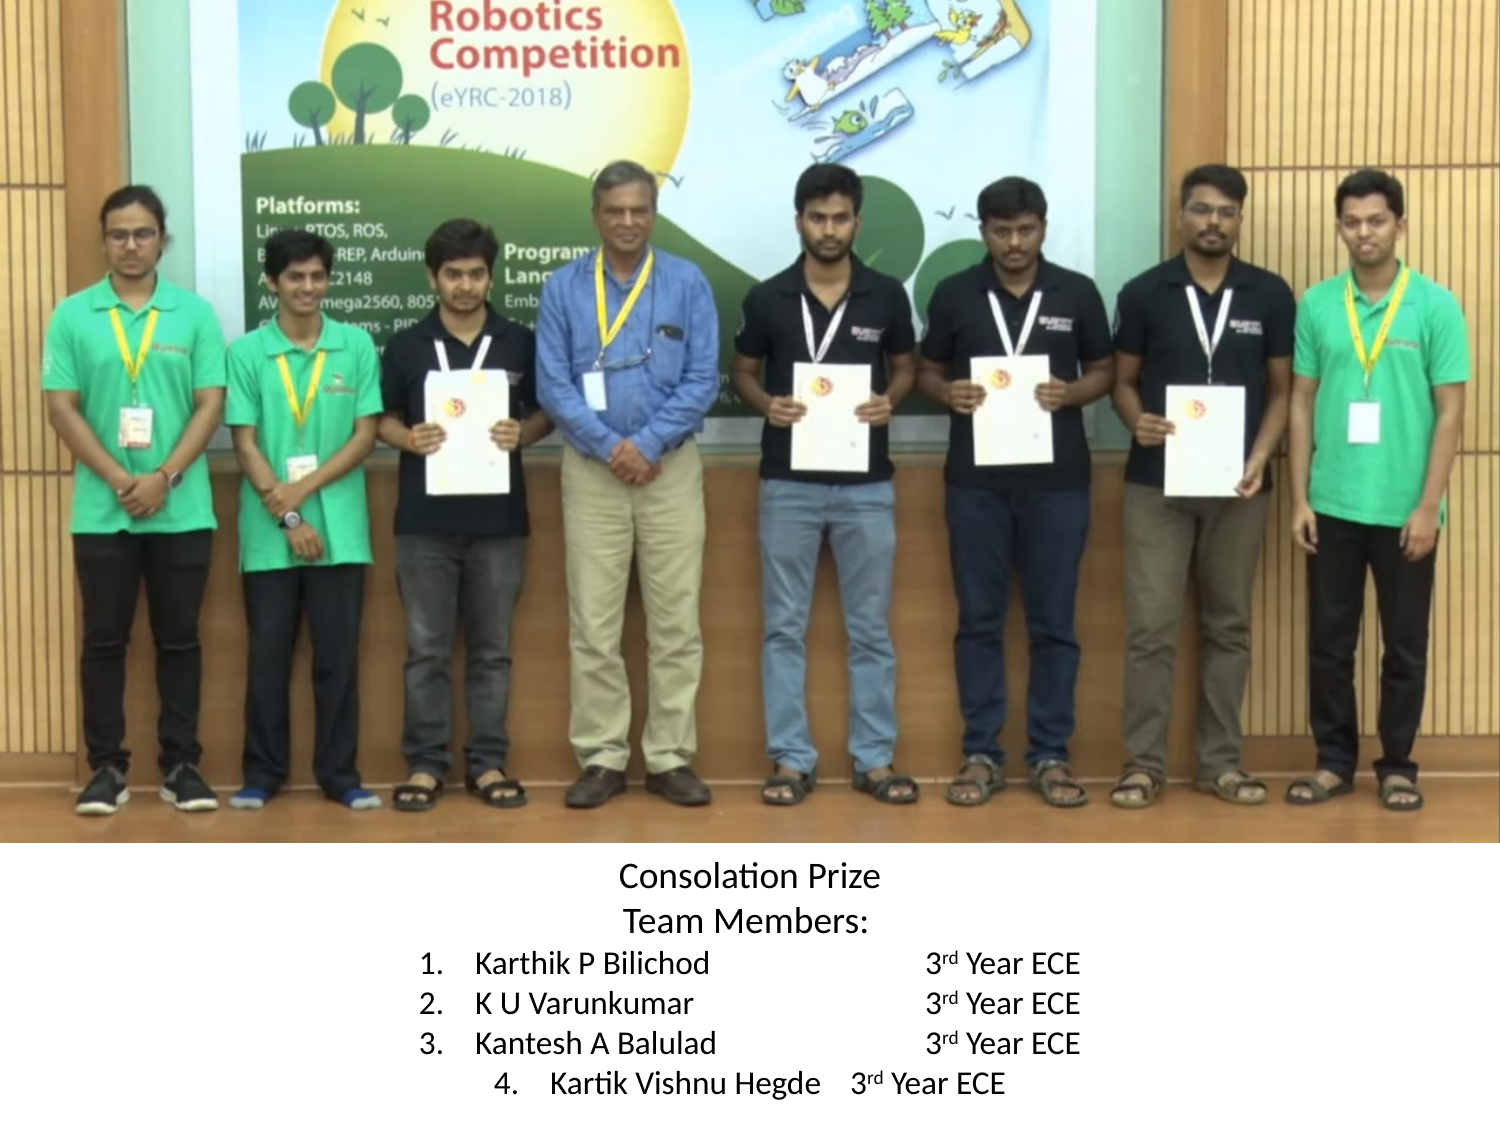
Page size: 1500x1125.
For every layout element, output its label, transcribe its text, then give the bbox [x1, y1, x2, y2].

text_box Consolation Prize Team Members: Karthik P Bilichod 3rd Year ECE K U Varunkumar 3rd Year ECE Kantesh A Balulad 3rd Year ECE Kartik Vishnu Hegde 3rd Year ECE [0, 843, 1500, 1109]
picture [0, 0, 1500, 843]
